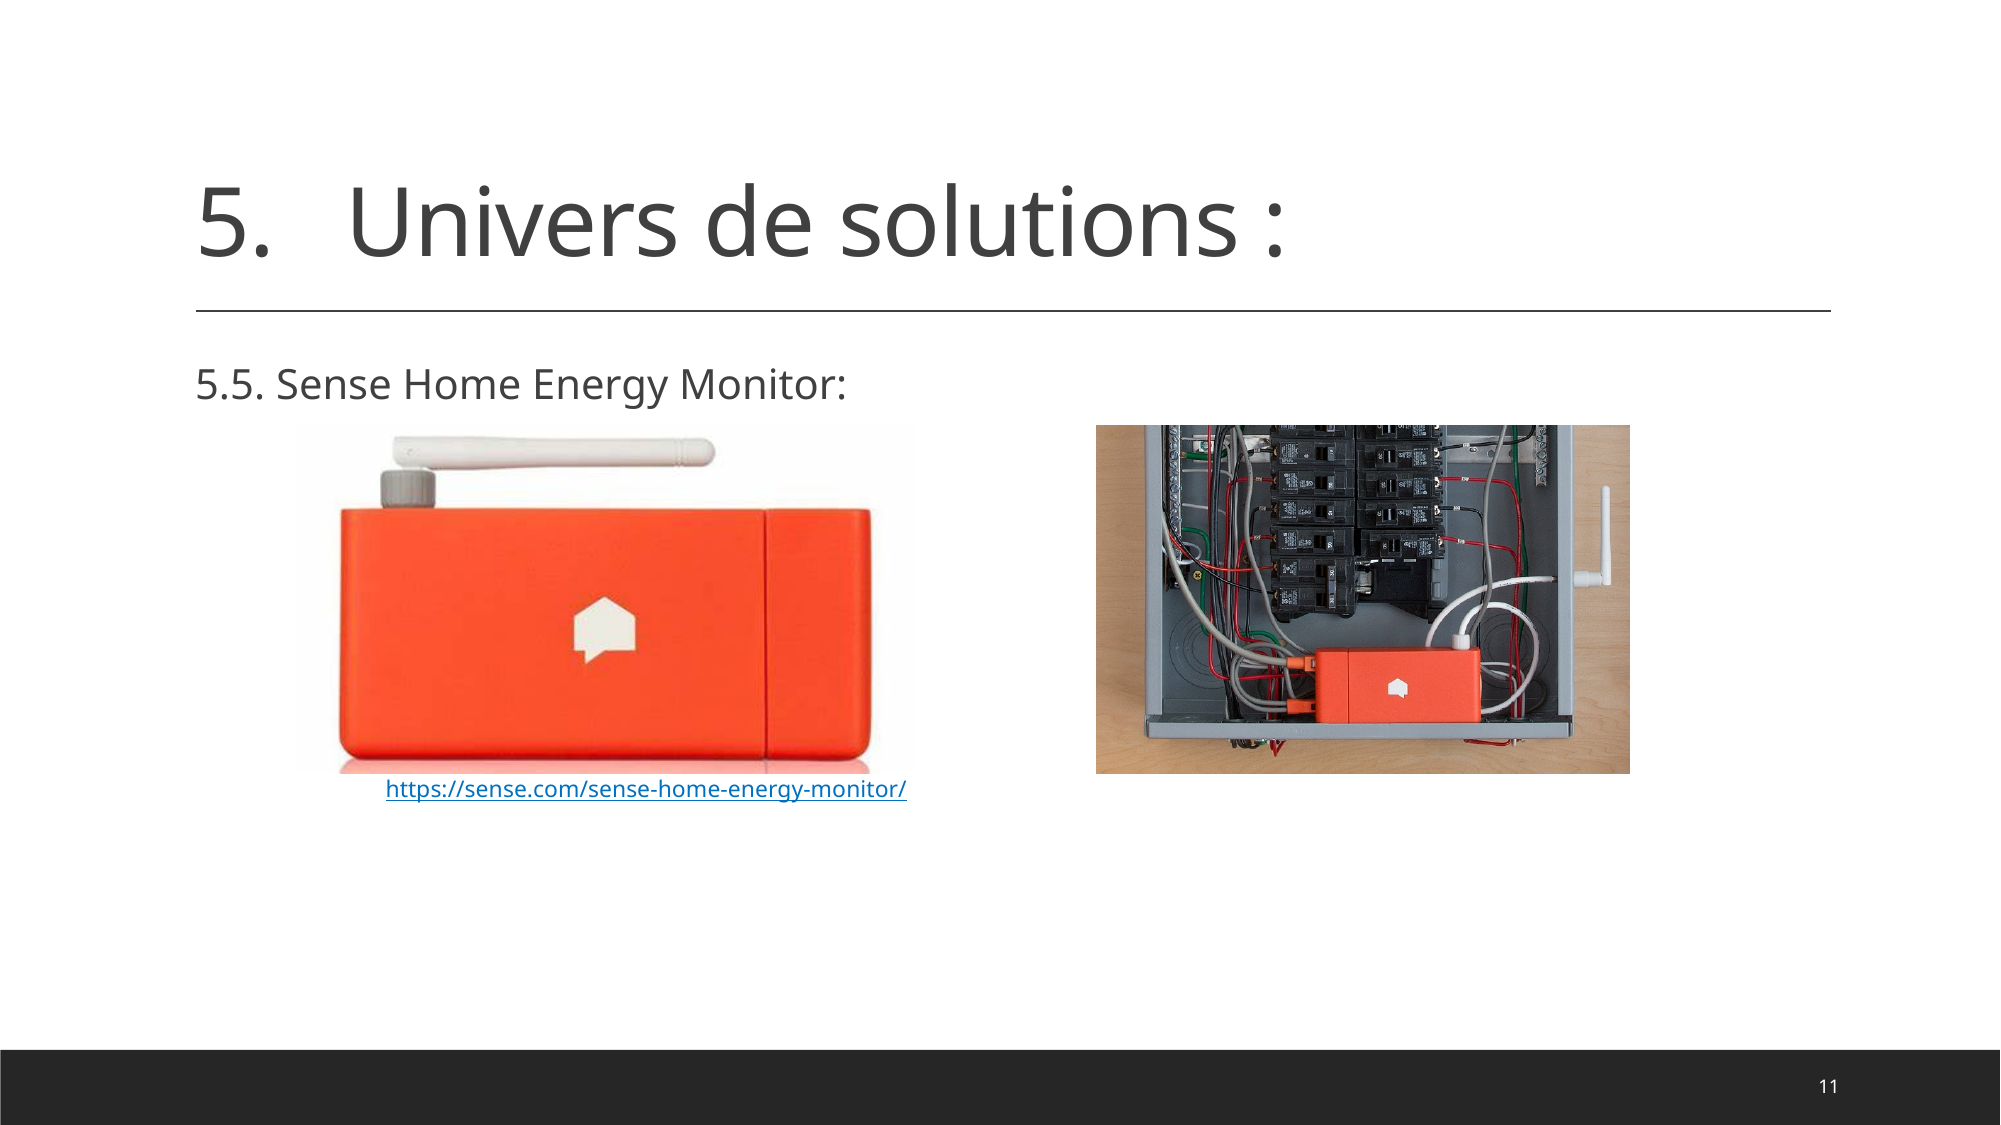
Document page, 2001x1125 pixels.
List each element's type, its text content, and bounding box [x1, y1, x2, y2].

picture [1096, 425, 1630, 775]
picture [296, 425, 915, 775]
title Univers de solutions : [180, 47, 1830, 285]
list 5.5. Sense Home Energy Monitor: [180, 345, 1830, 963]
text_box https://sense.com/sense-home-energy-monitor/ [370, 767, 936, 810]
slide_number 11 [1803, 1057, 1932, 1118]
